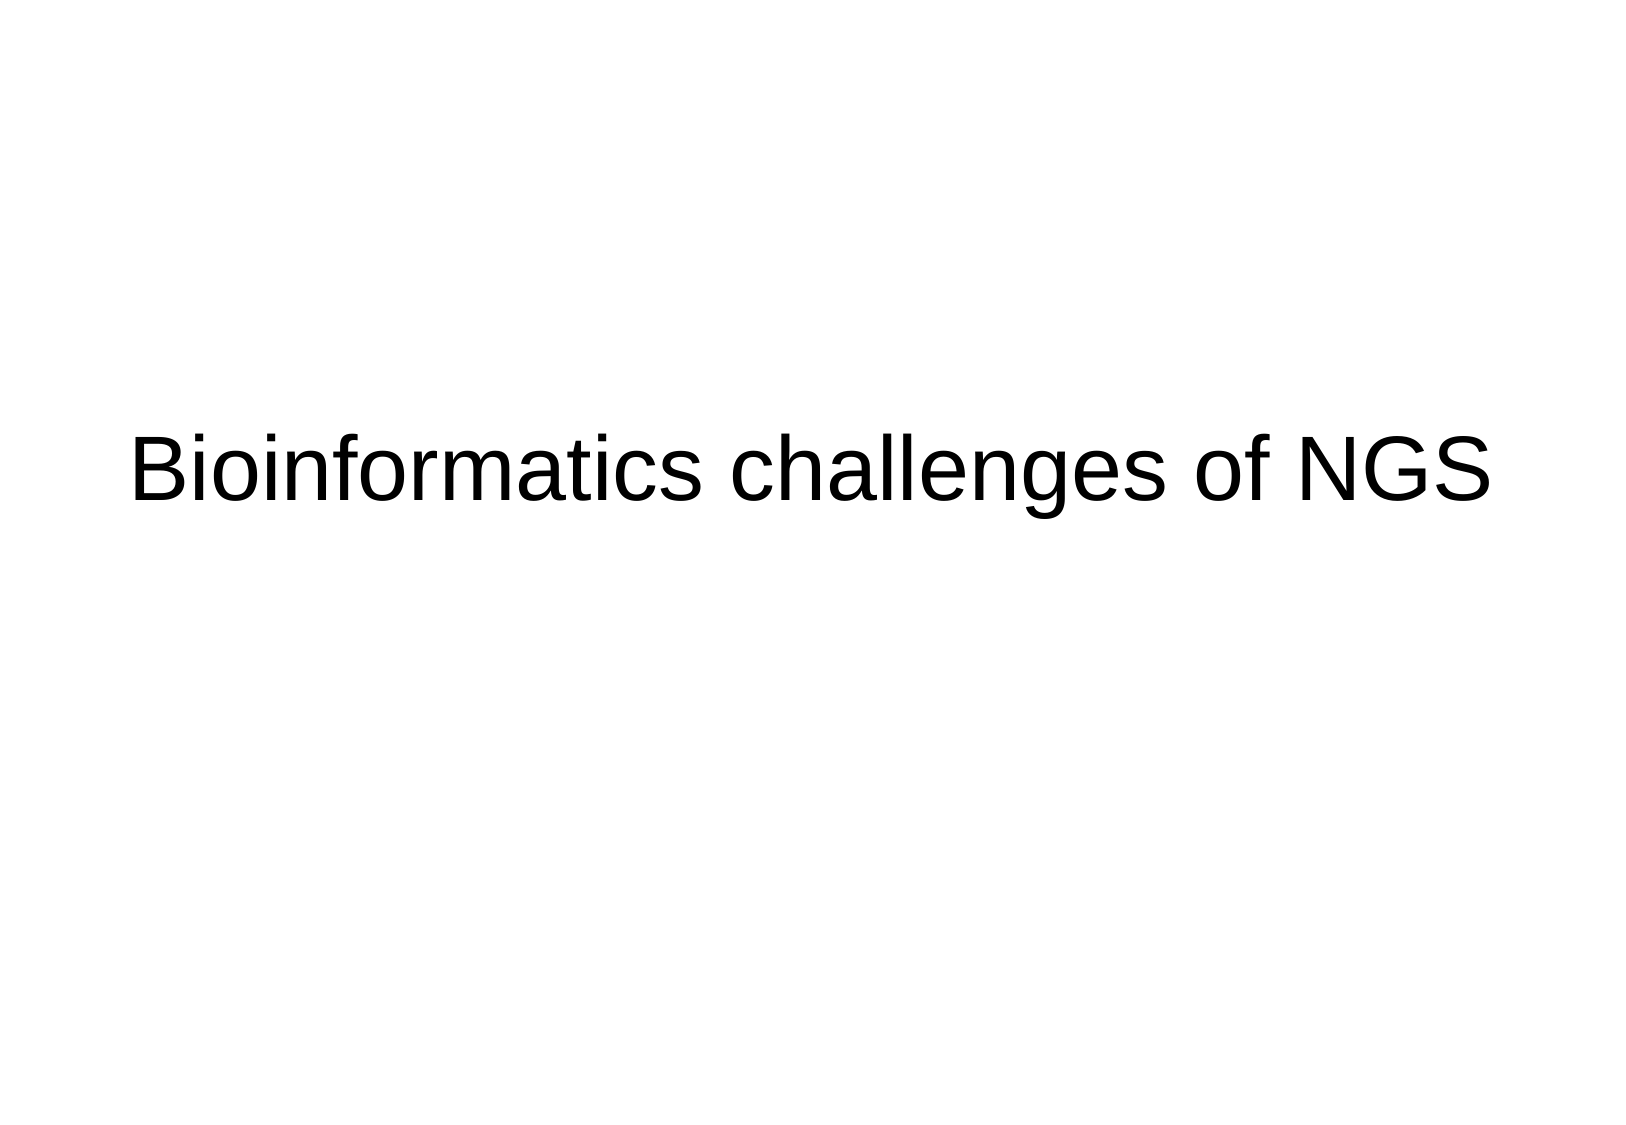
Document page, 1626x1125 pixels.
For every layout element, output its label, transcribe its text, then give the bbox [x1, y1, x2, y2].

title Bioinformatics challenges of NGS [121, 349, 1504, 591]
